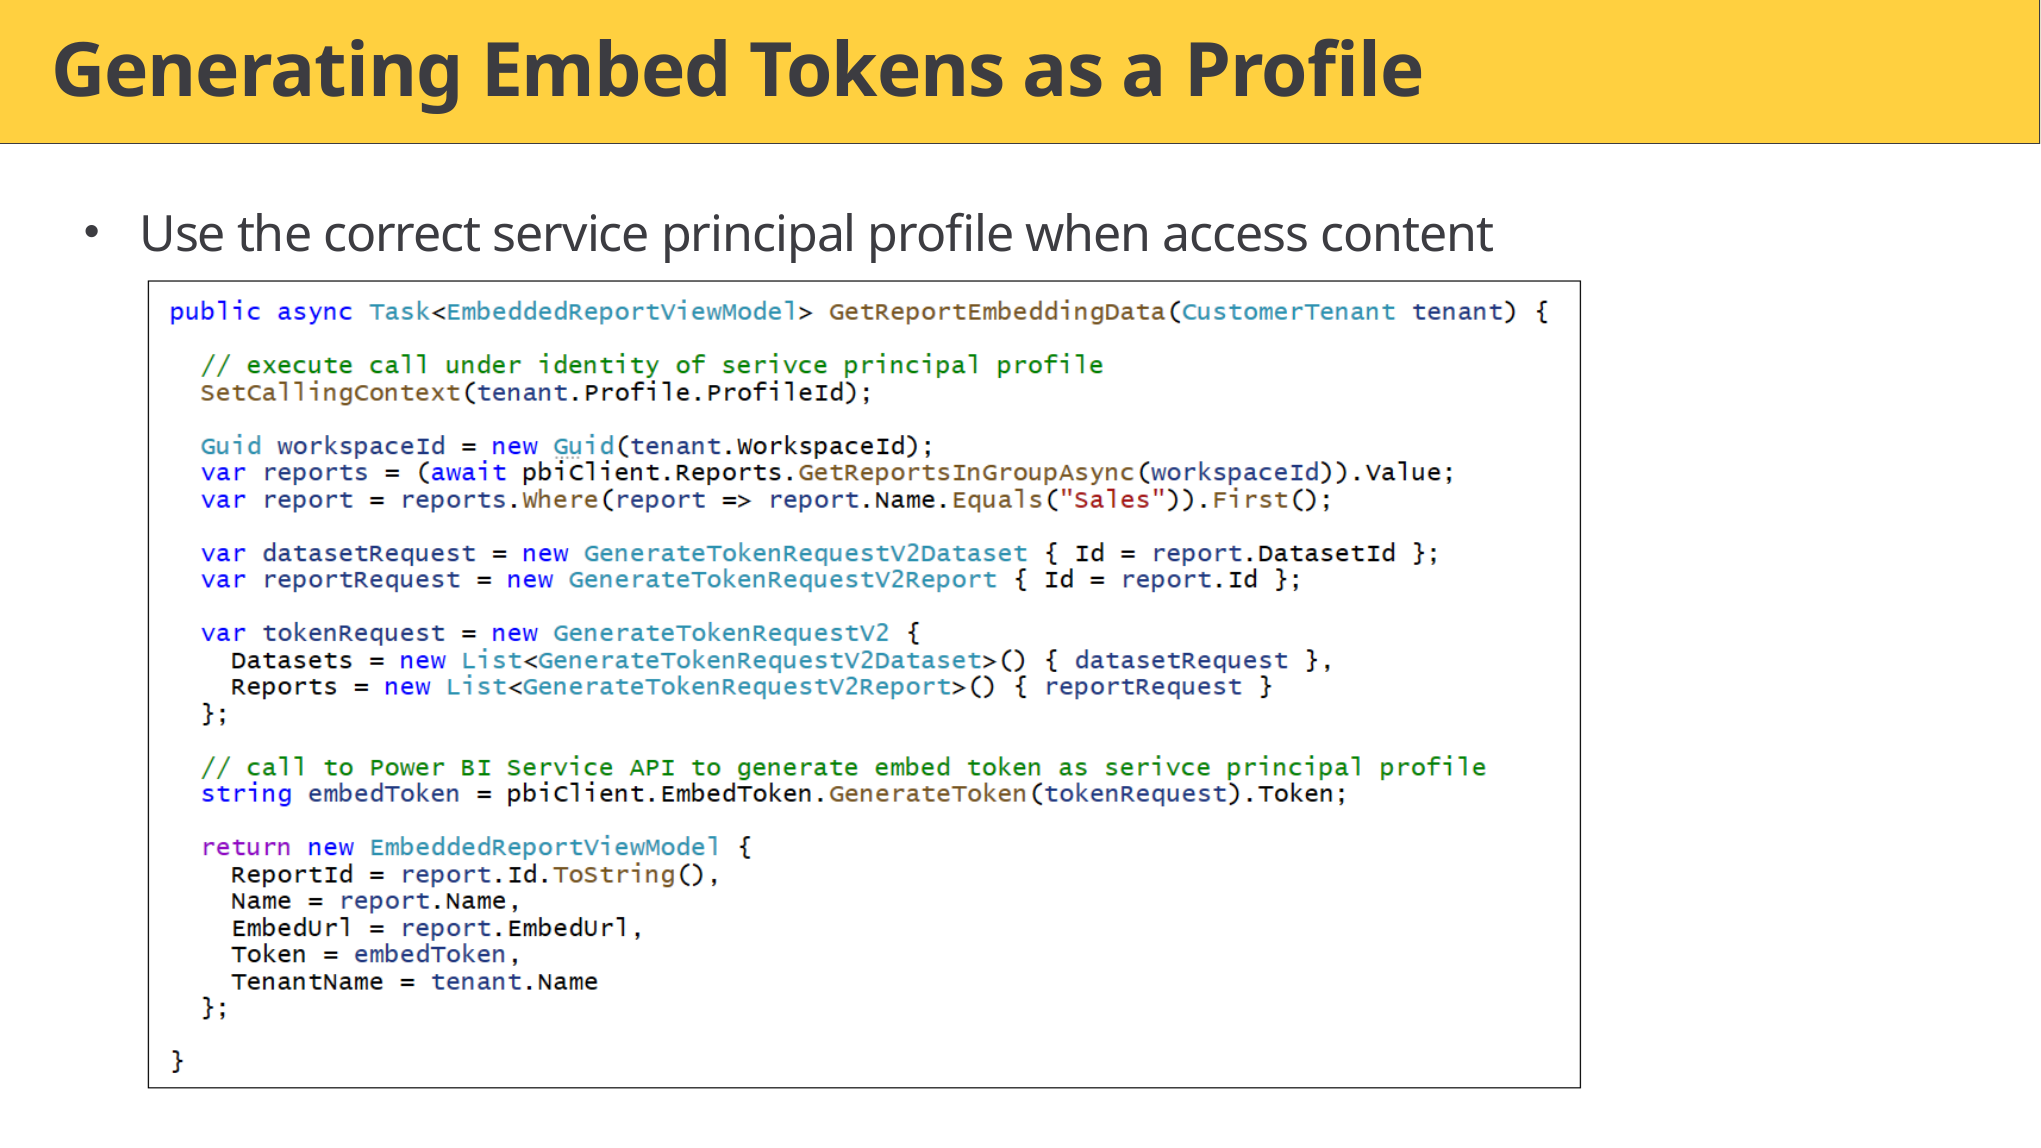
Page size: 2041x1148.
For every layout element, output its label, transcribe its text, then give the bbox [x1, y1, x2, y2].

list Use the correct service principal profile when access content [83, 201, 1988, 326]
title Generating Embed Tokens as a Profile [51, 31, 1988, 113]
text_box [136, 271, 1593, 1099]
